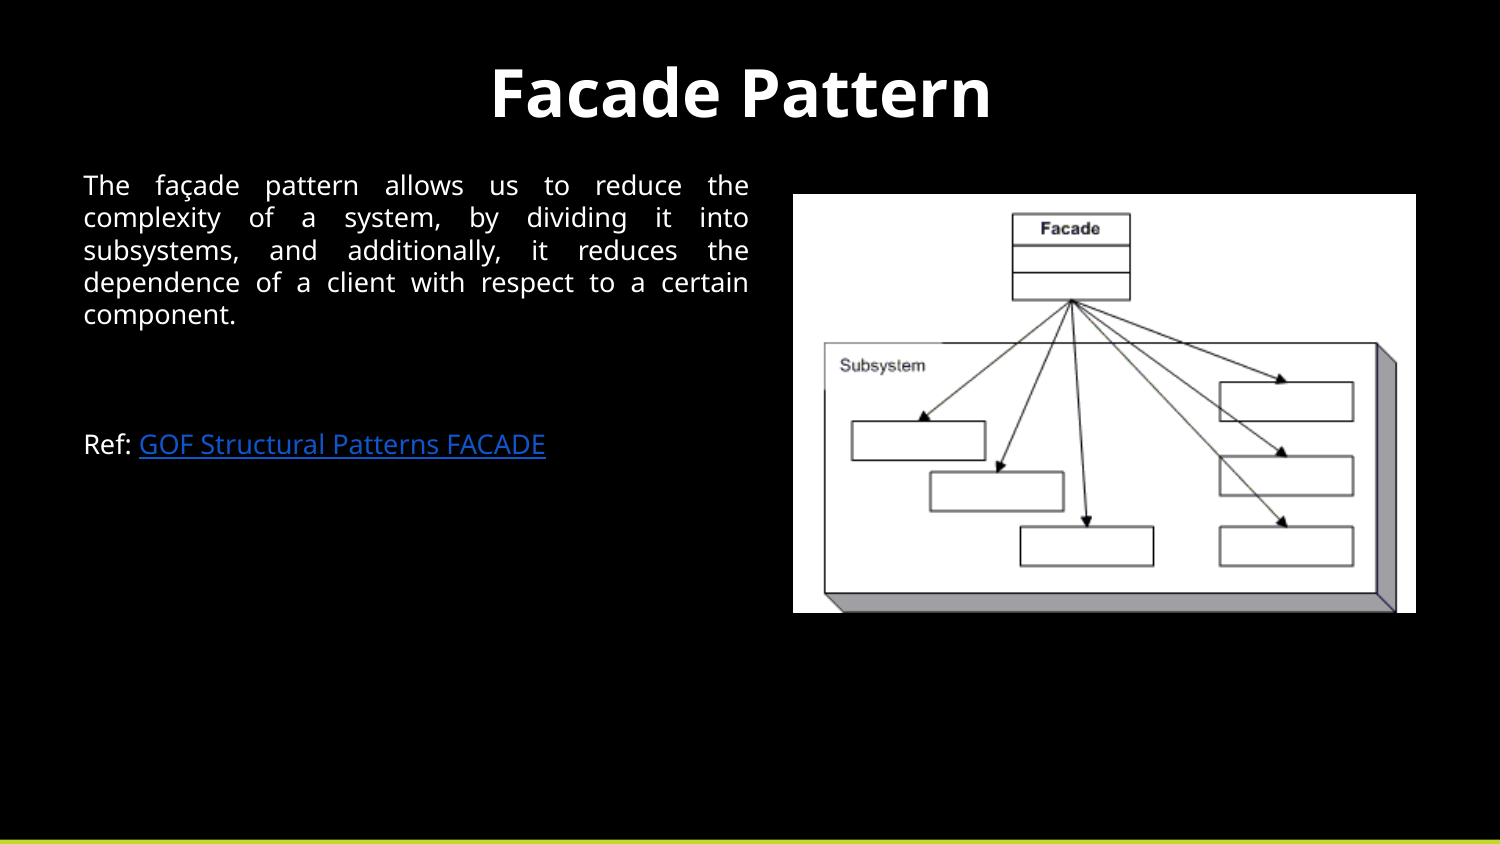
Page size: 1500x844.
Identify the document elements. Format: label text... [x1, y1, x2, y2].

text_box Facade Pattern [0, 35, 1500, 126]
text_box The façade pattern allows us to reduce the complexity of a system, by dividing it into subsystems, and additionally, it reduces the dependence of a client with respect to a certain component. Ref: GOF Structural Patterns FACADE [44, 152, 764, 718]
picture [793, 194, 1416, 614]
text_box [0, 839, 1500, 844]
